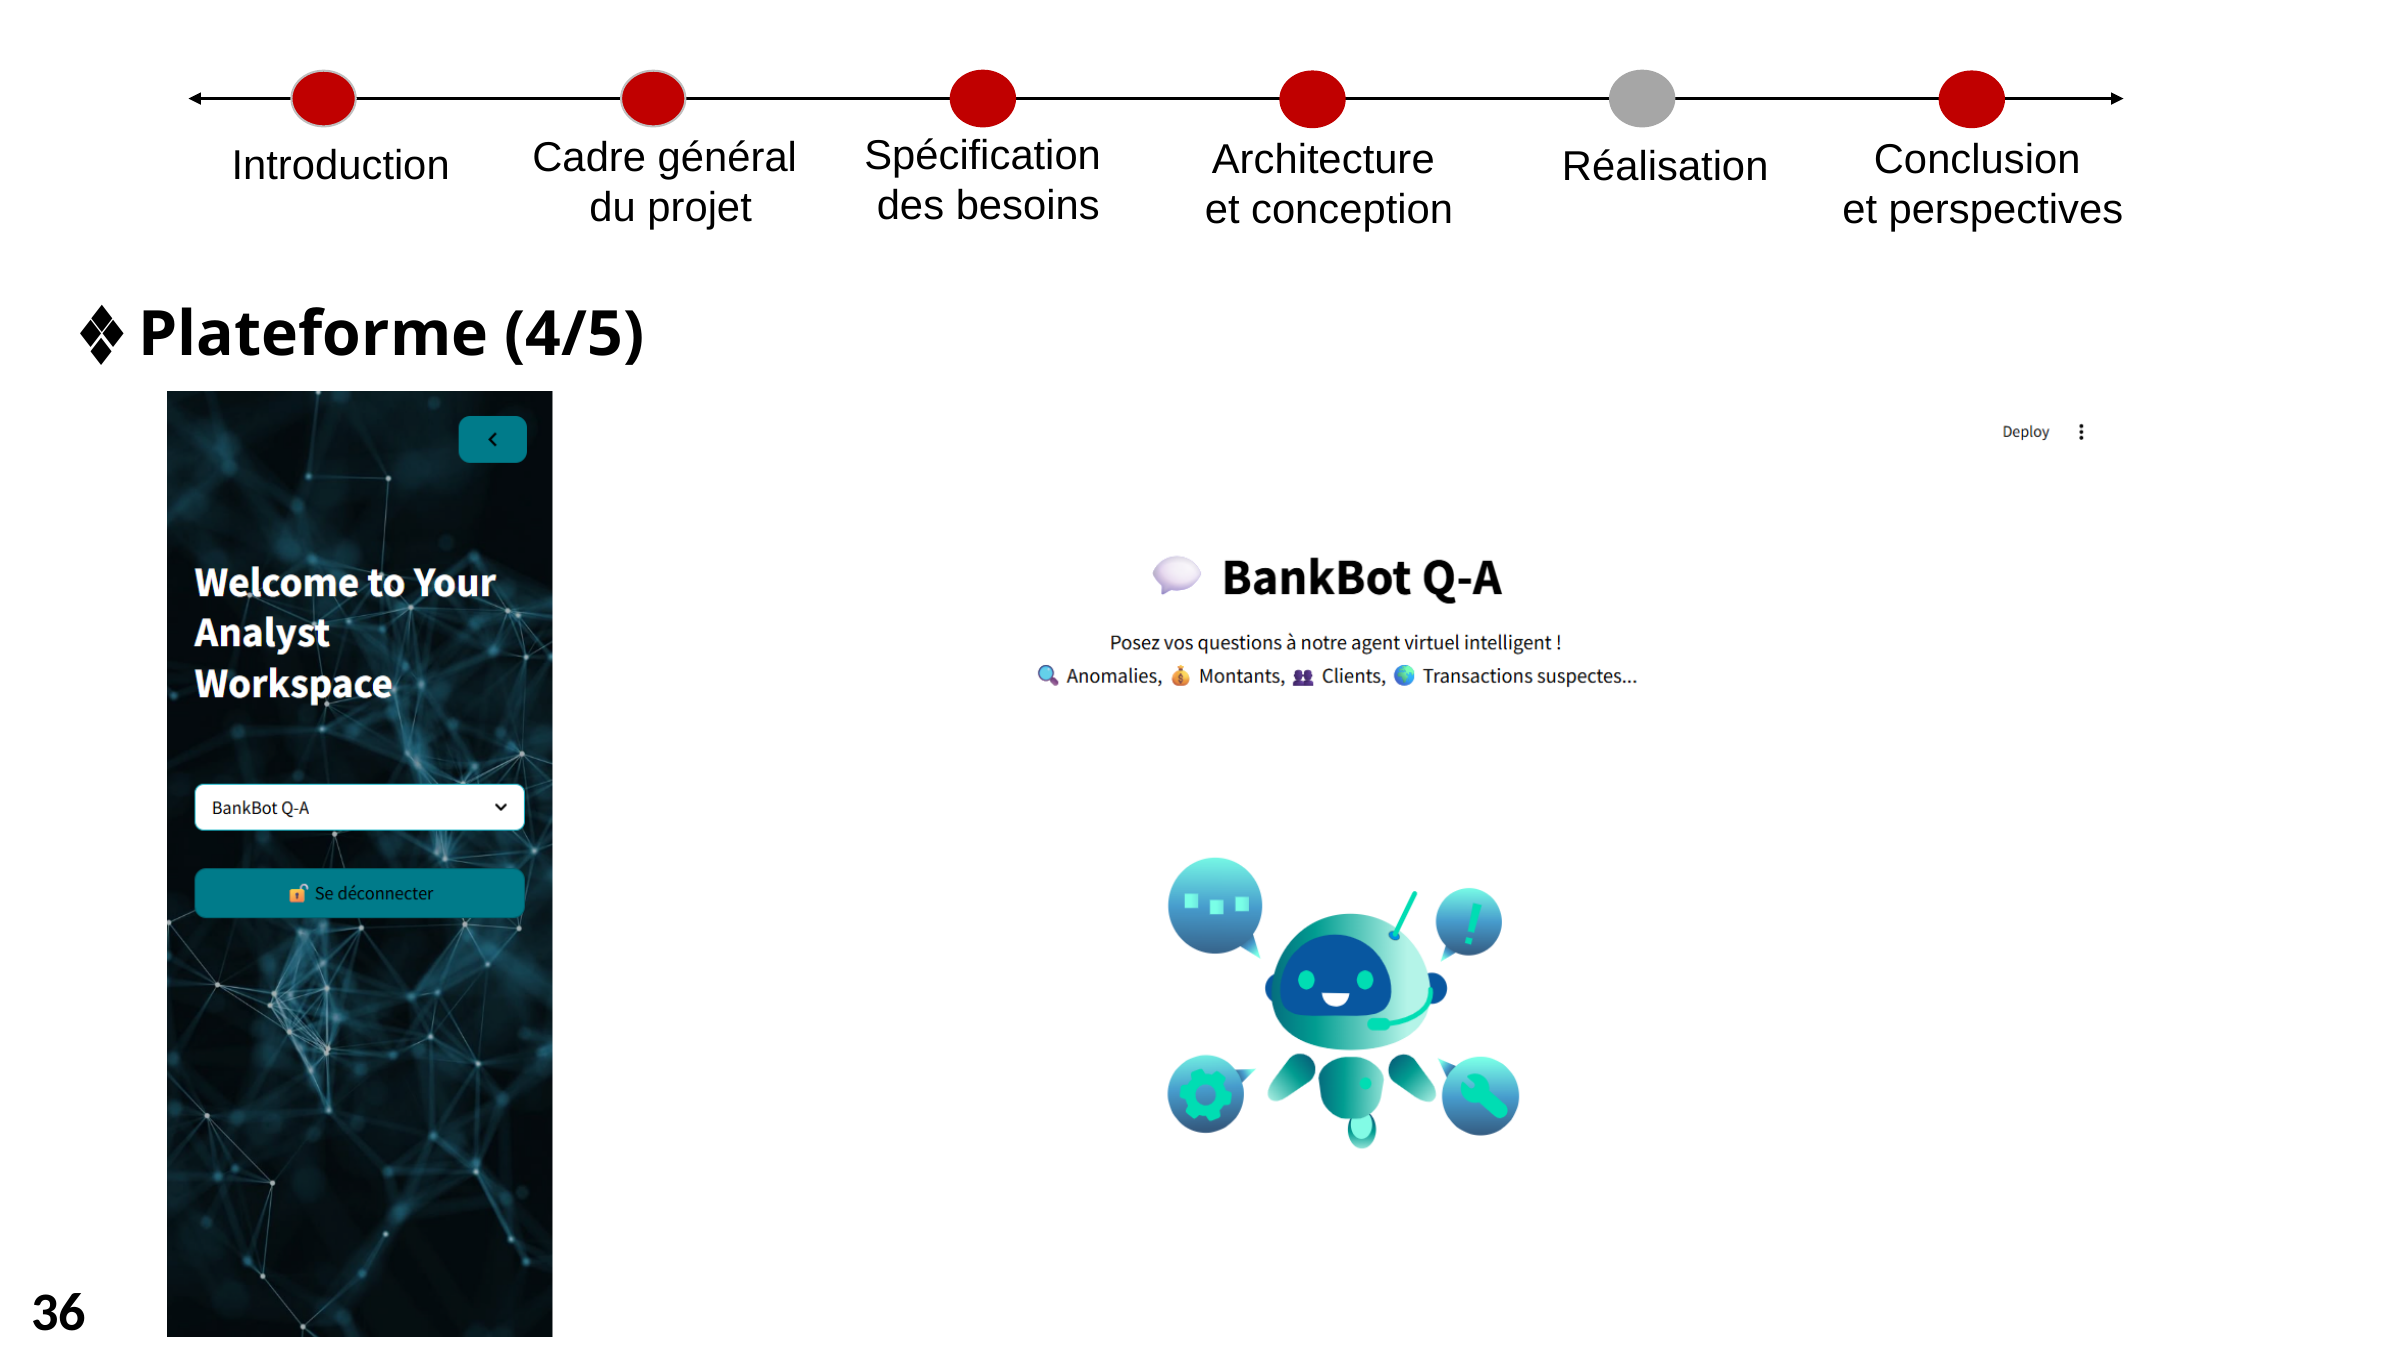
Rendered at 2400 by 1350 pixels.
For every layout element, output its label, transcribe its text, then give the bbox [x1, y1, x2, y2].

text_box 36 [16, 1269, 124, 1349]
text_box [291, 70, 2004, 120]
text_box Plateforme (4/5) [124, 293, 926, 377]
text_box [59, 287, 143, 371]
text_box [216, 120, 2151, 242]
picture [167, 391, 2124, 1337]
